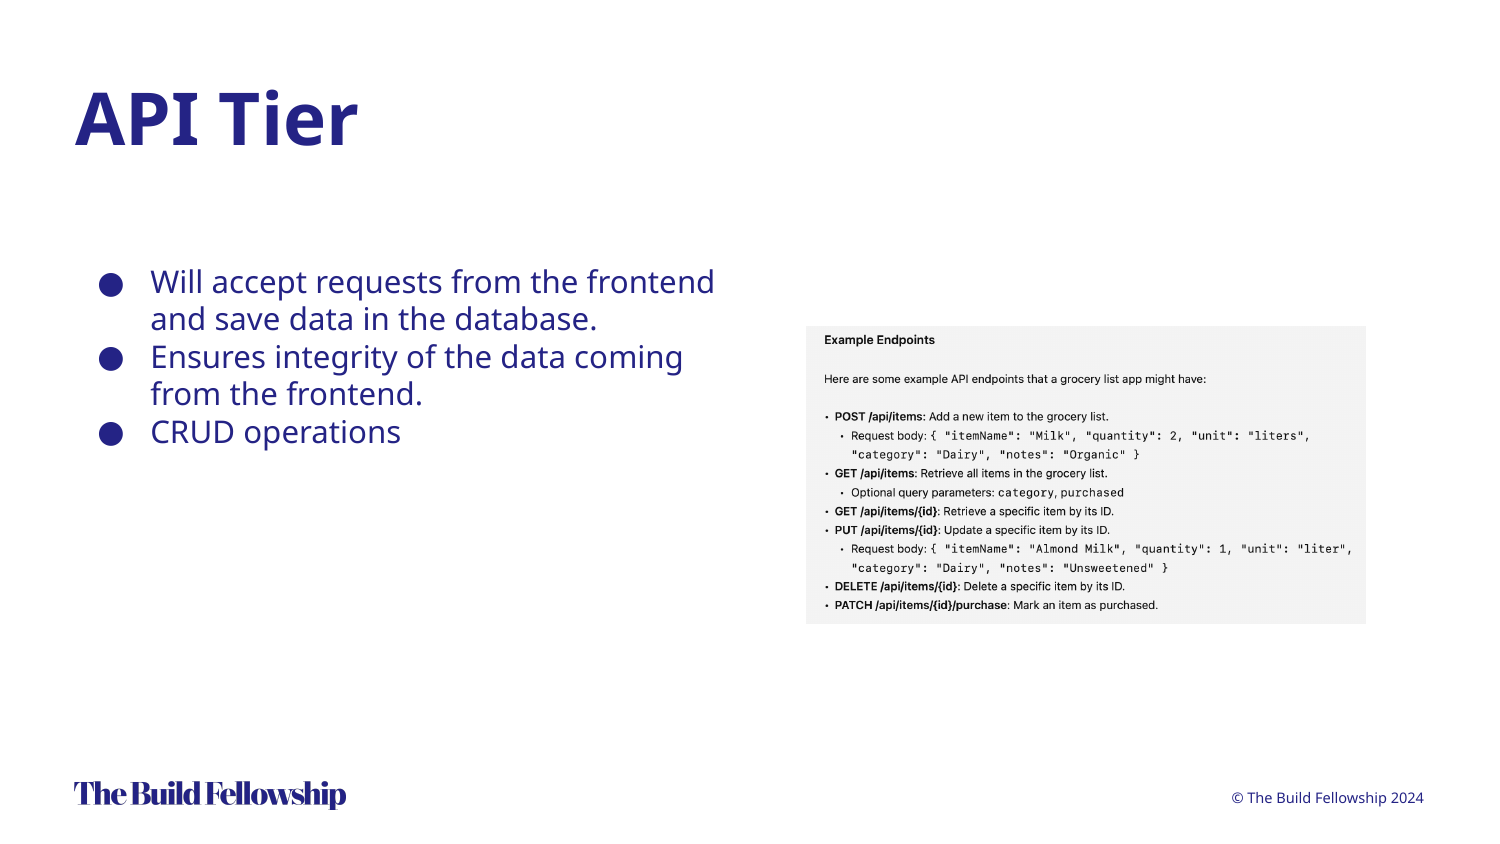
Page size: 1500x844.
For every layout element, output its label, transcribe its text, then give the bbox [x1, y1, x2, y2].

picture [805, 326, 1366, 624]
title API Tier [75, 72, 827, 246]
picture [74, 781, 346, 810]
list Will accept requests from the frontend and save data in the database. Ensures integrity of the data coming from the frontend. CRUD operations [75, 262, 743, 683]
